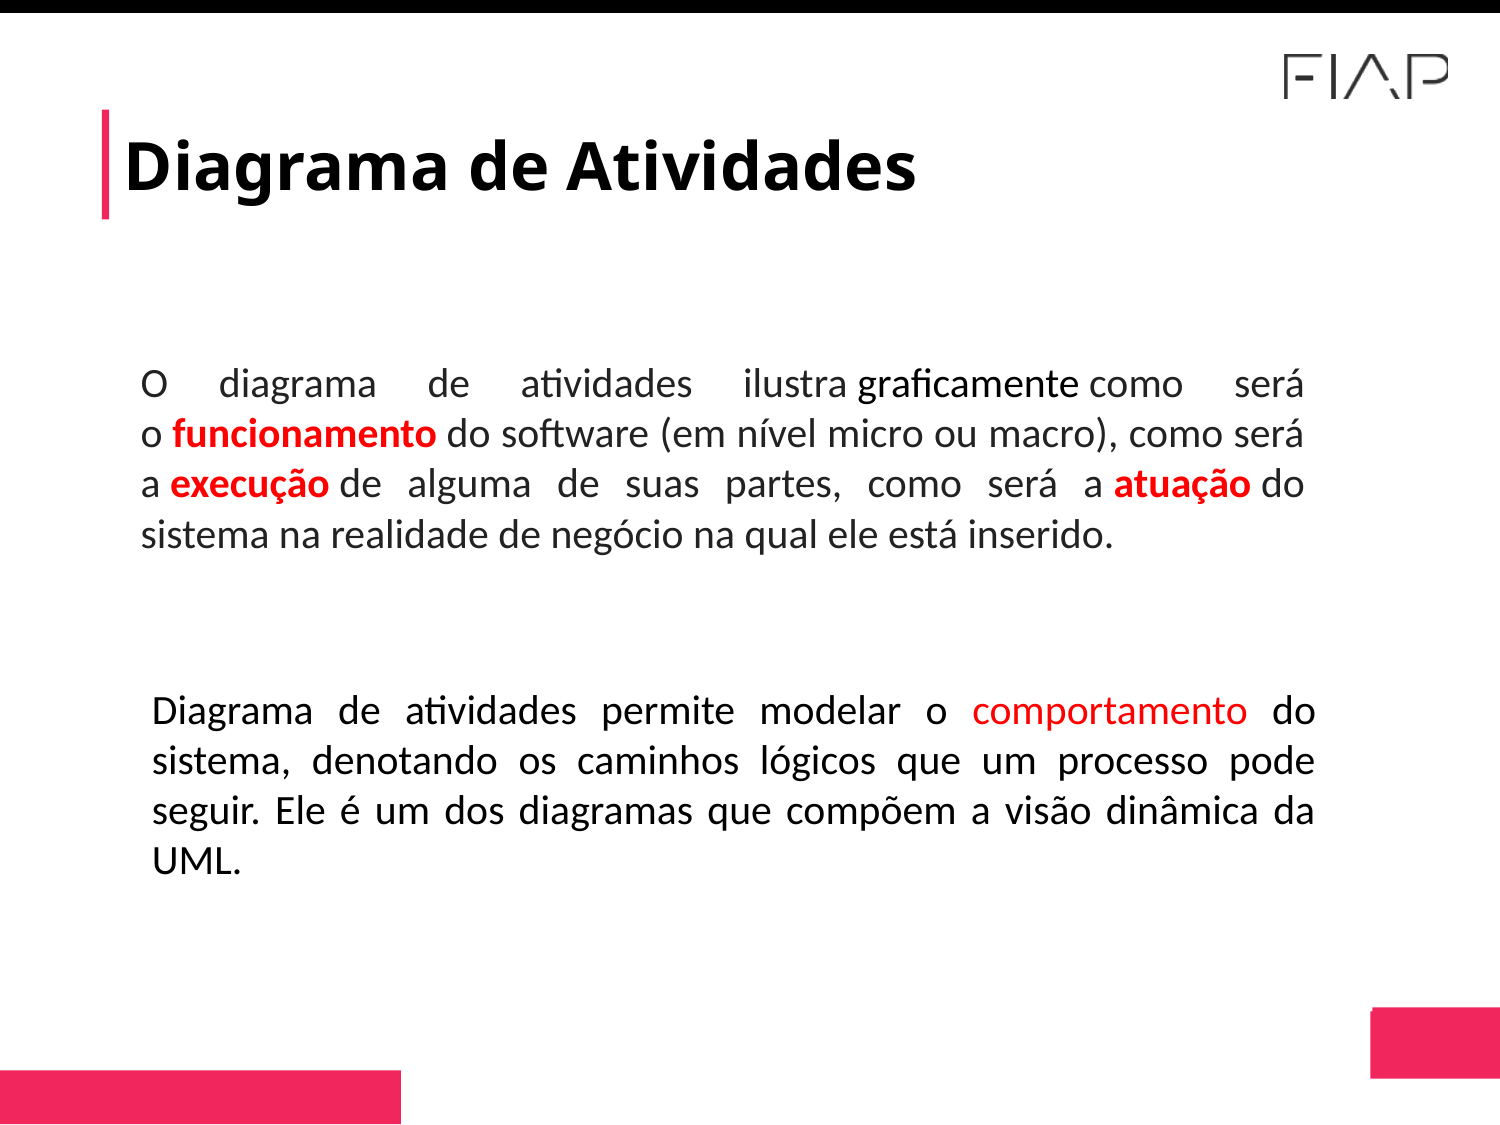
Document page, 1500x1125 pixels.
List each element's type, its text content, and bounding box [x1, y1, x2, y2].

text_box O diagrama de atividades ilustra graficamente como será o funcionamento do software (em nível micro ou macro), como será a execução de alguma de suas partes, como será a atuação do sistema na realidade de negócio na qual ele está inserido. [125, 348, 1320, 564]
text_box Diagrama de Atividades [108, 116, 933, 212]
text_box [101, 109, 110, 220]
text_box [1372, 1007, 1500, 1075]
text_box [0, 0, 1500, 13]
text_box Diagrama de atividades permite modelar o comportamento do sistema, denotando os caminhos lógicos que um processo pode seguir. Ele é um dos diagramas que compõem a visão dinâmica da UML. [137, 675, 1331, 890]
picture [1284, 53, 1448, 99]
